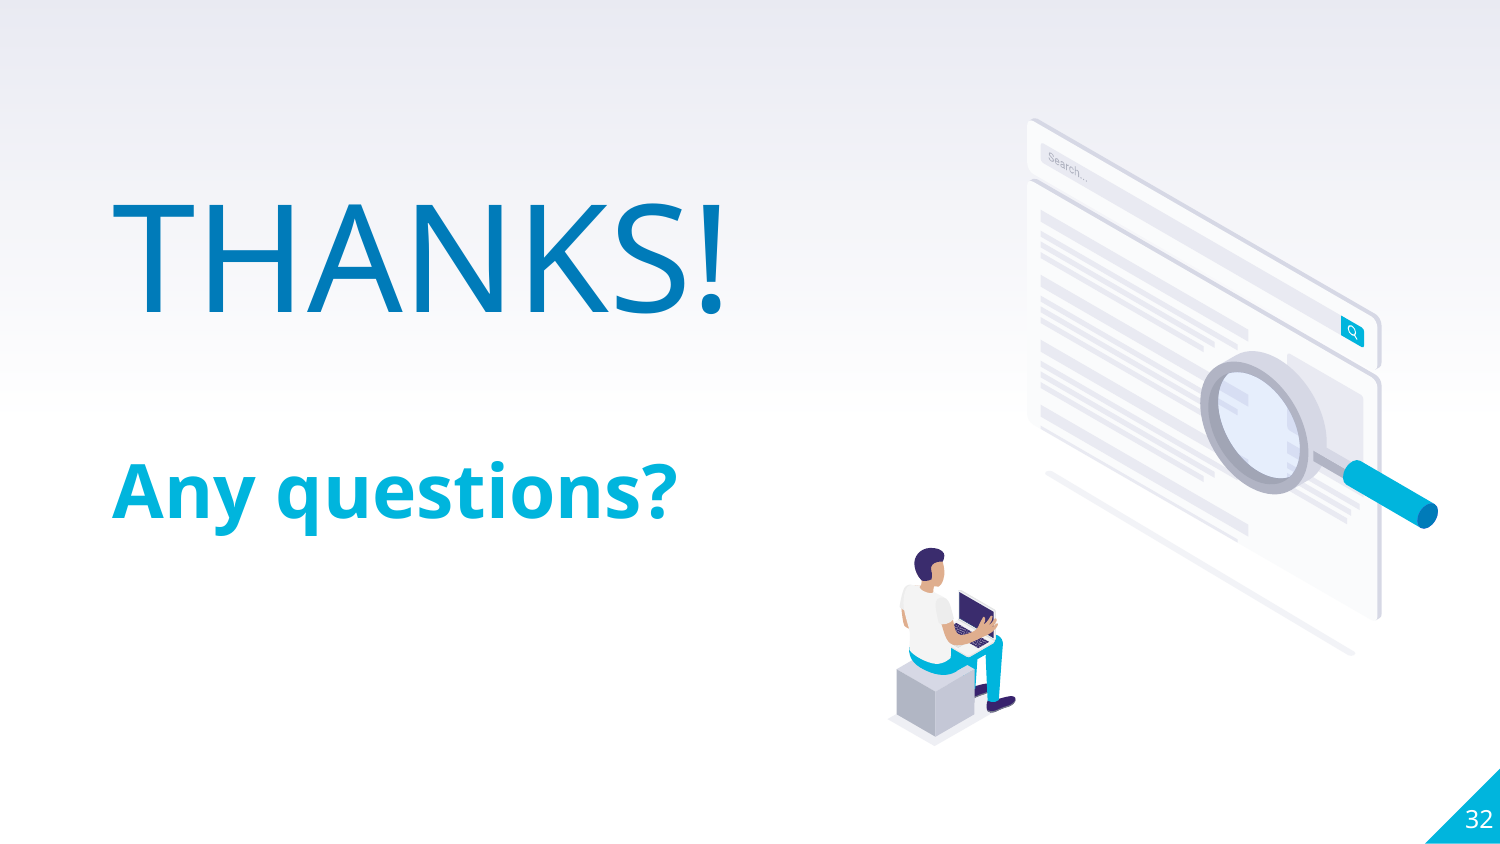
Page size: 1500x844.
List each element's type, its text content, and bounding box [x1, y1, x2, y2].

subtitle Any questions? [112, 331, 826, 647]
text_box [887, 117, 1439, 747]
slide_number 32 [1418, 760, 1494, 838]
title THANKS! [112, 197, 826, 331]
